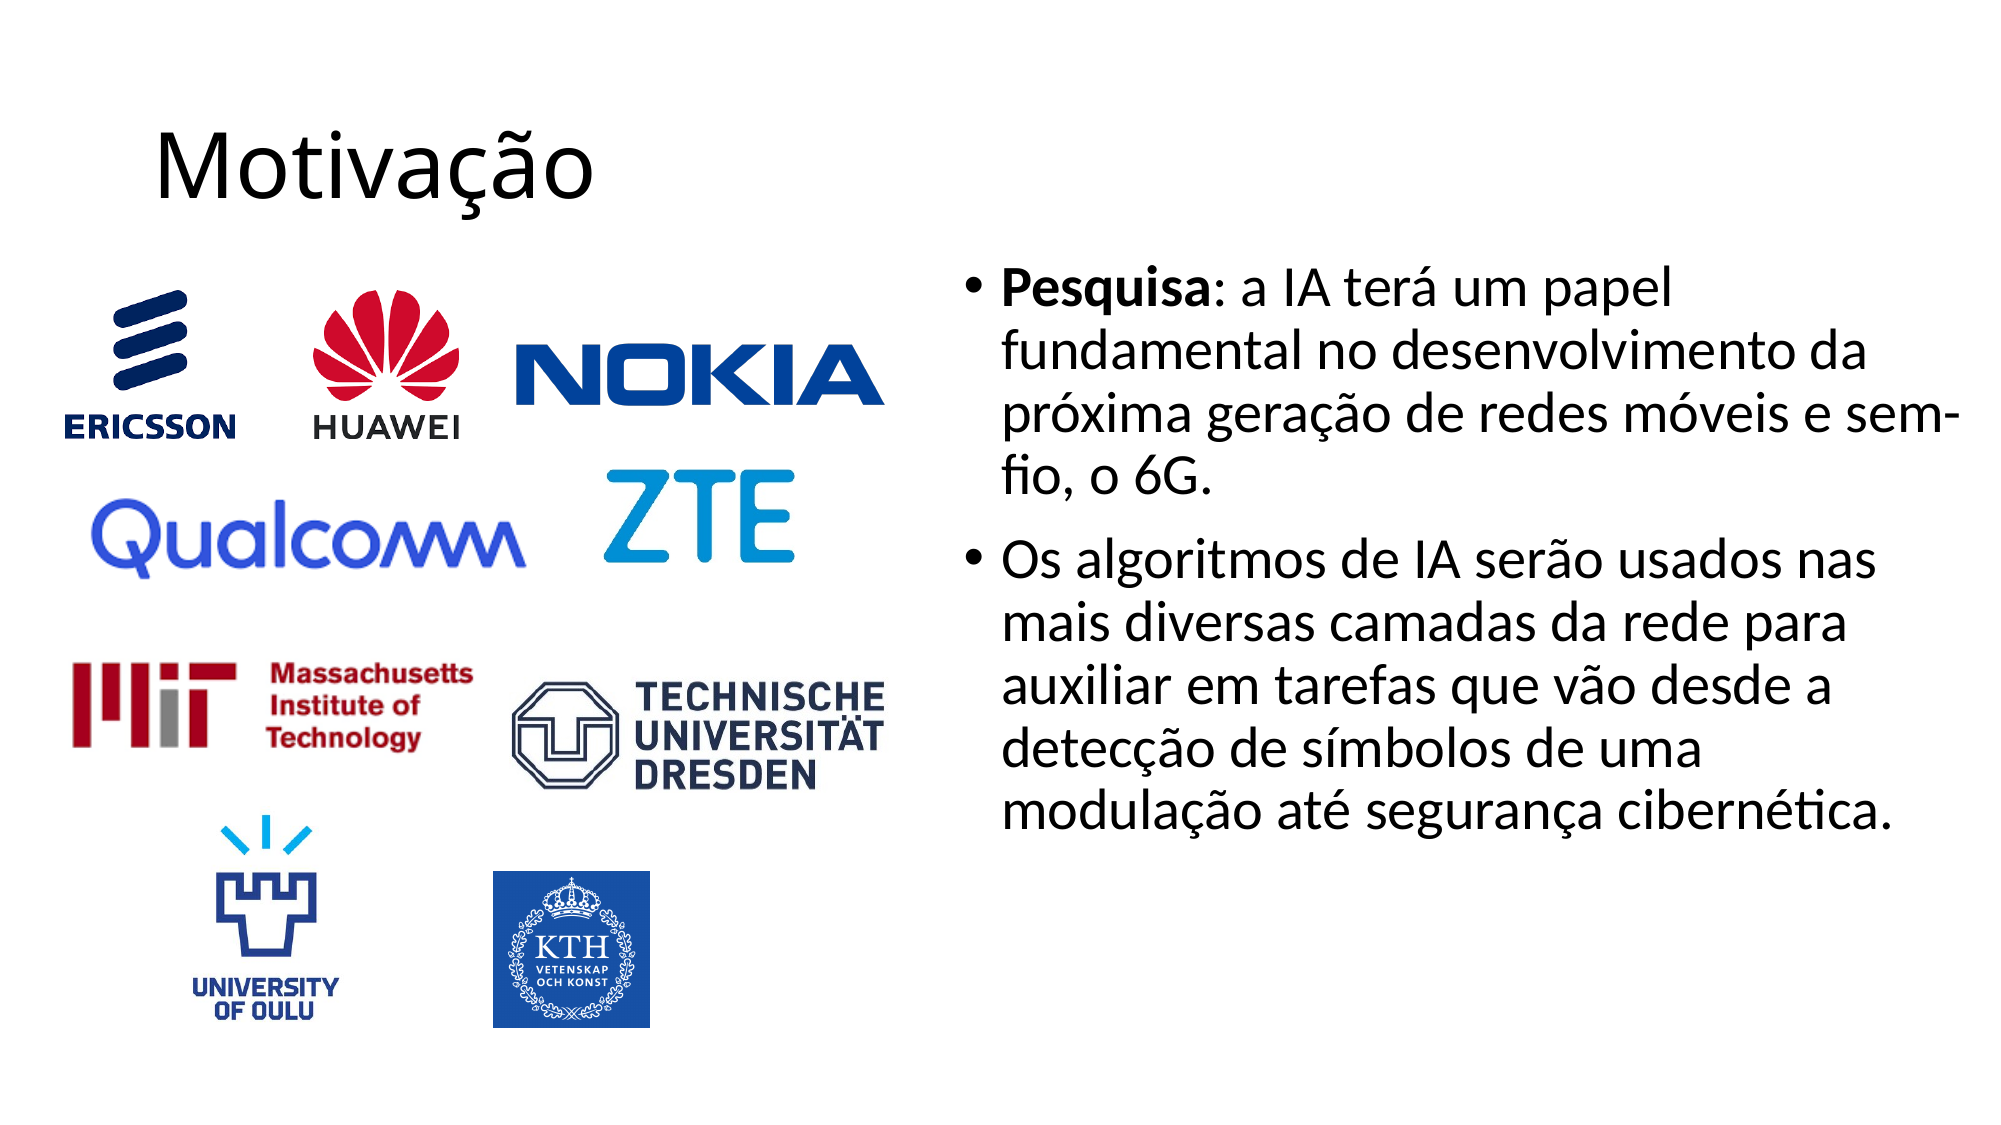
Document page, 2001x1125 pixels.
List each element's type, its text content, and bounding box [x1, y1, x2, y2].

picture [493, 871, 650, 1028]
picture [509, 330, 888, 424]
picture [313, 290, 459, 439]
title Motivação [137, 59, 1863, 278]
picture [88, 492, 541, 588]
picture [509, 668, 889, 793]
picture [181, 806, 351, 1028]
picture [67, 656, 481, 758]
picture [603, 468, 795, 563]
list Pesquisa: a IA terá um papel fundamental no desenvolvimento da próxima geração de redes móveis e sem-fio, o 6G. Os algoritmos de IA serão usados nas mais diversas camadas da rede para auxiliar em tarefas que vão desde a detecção de símbolos de uma modulação até segurança cibernética. [948, 248, 1986, 1125]
picture [65, 290, 235, 439]
